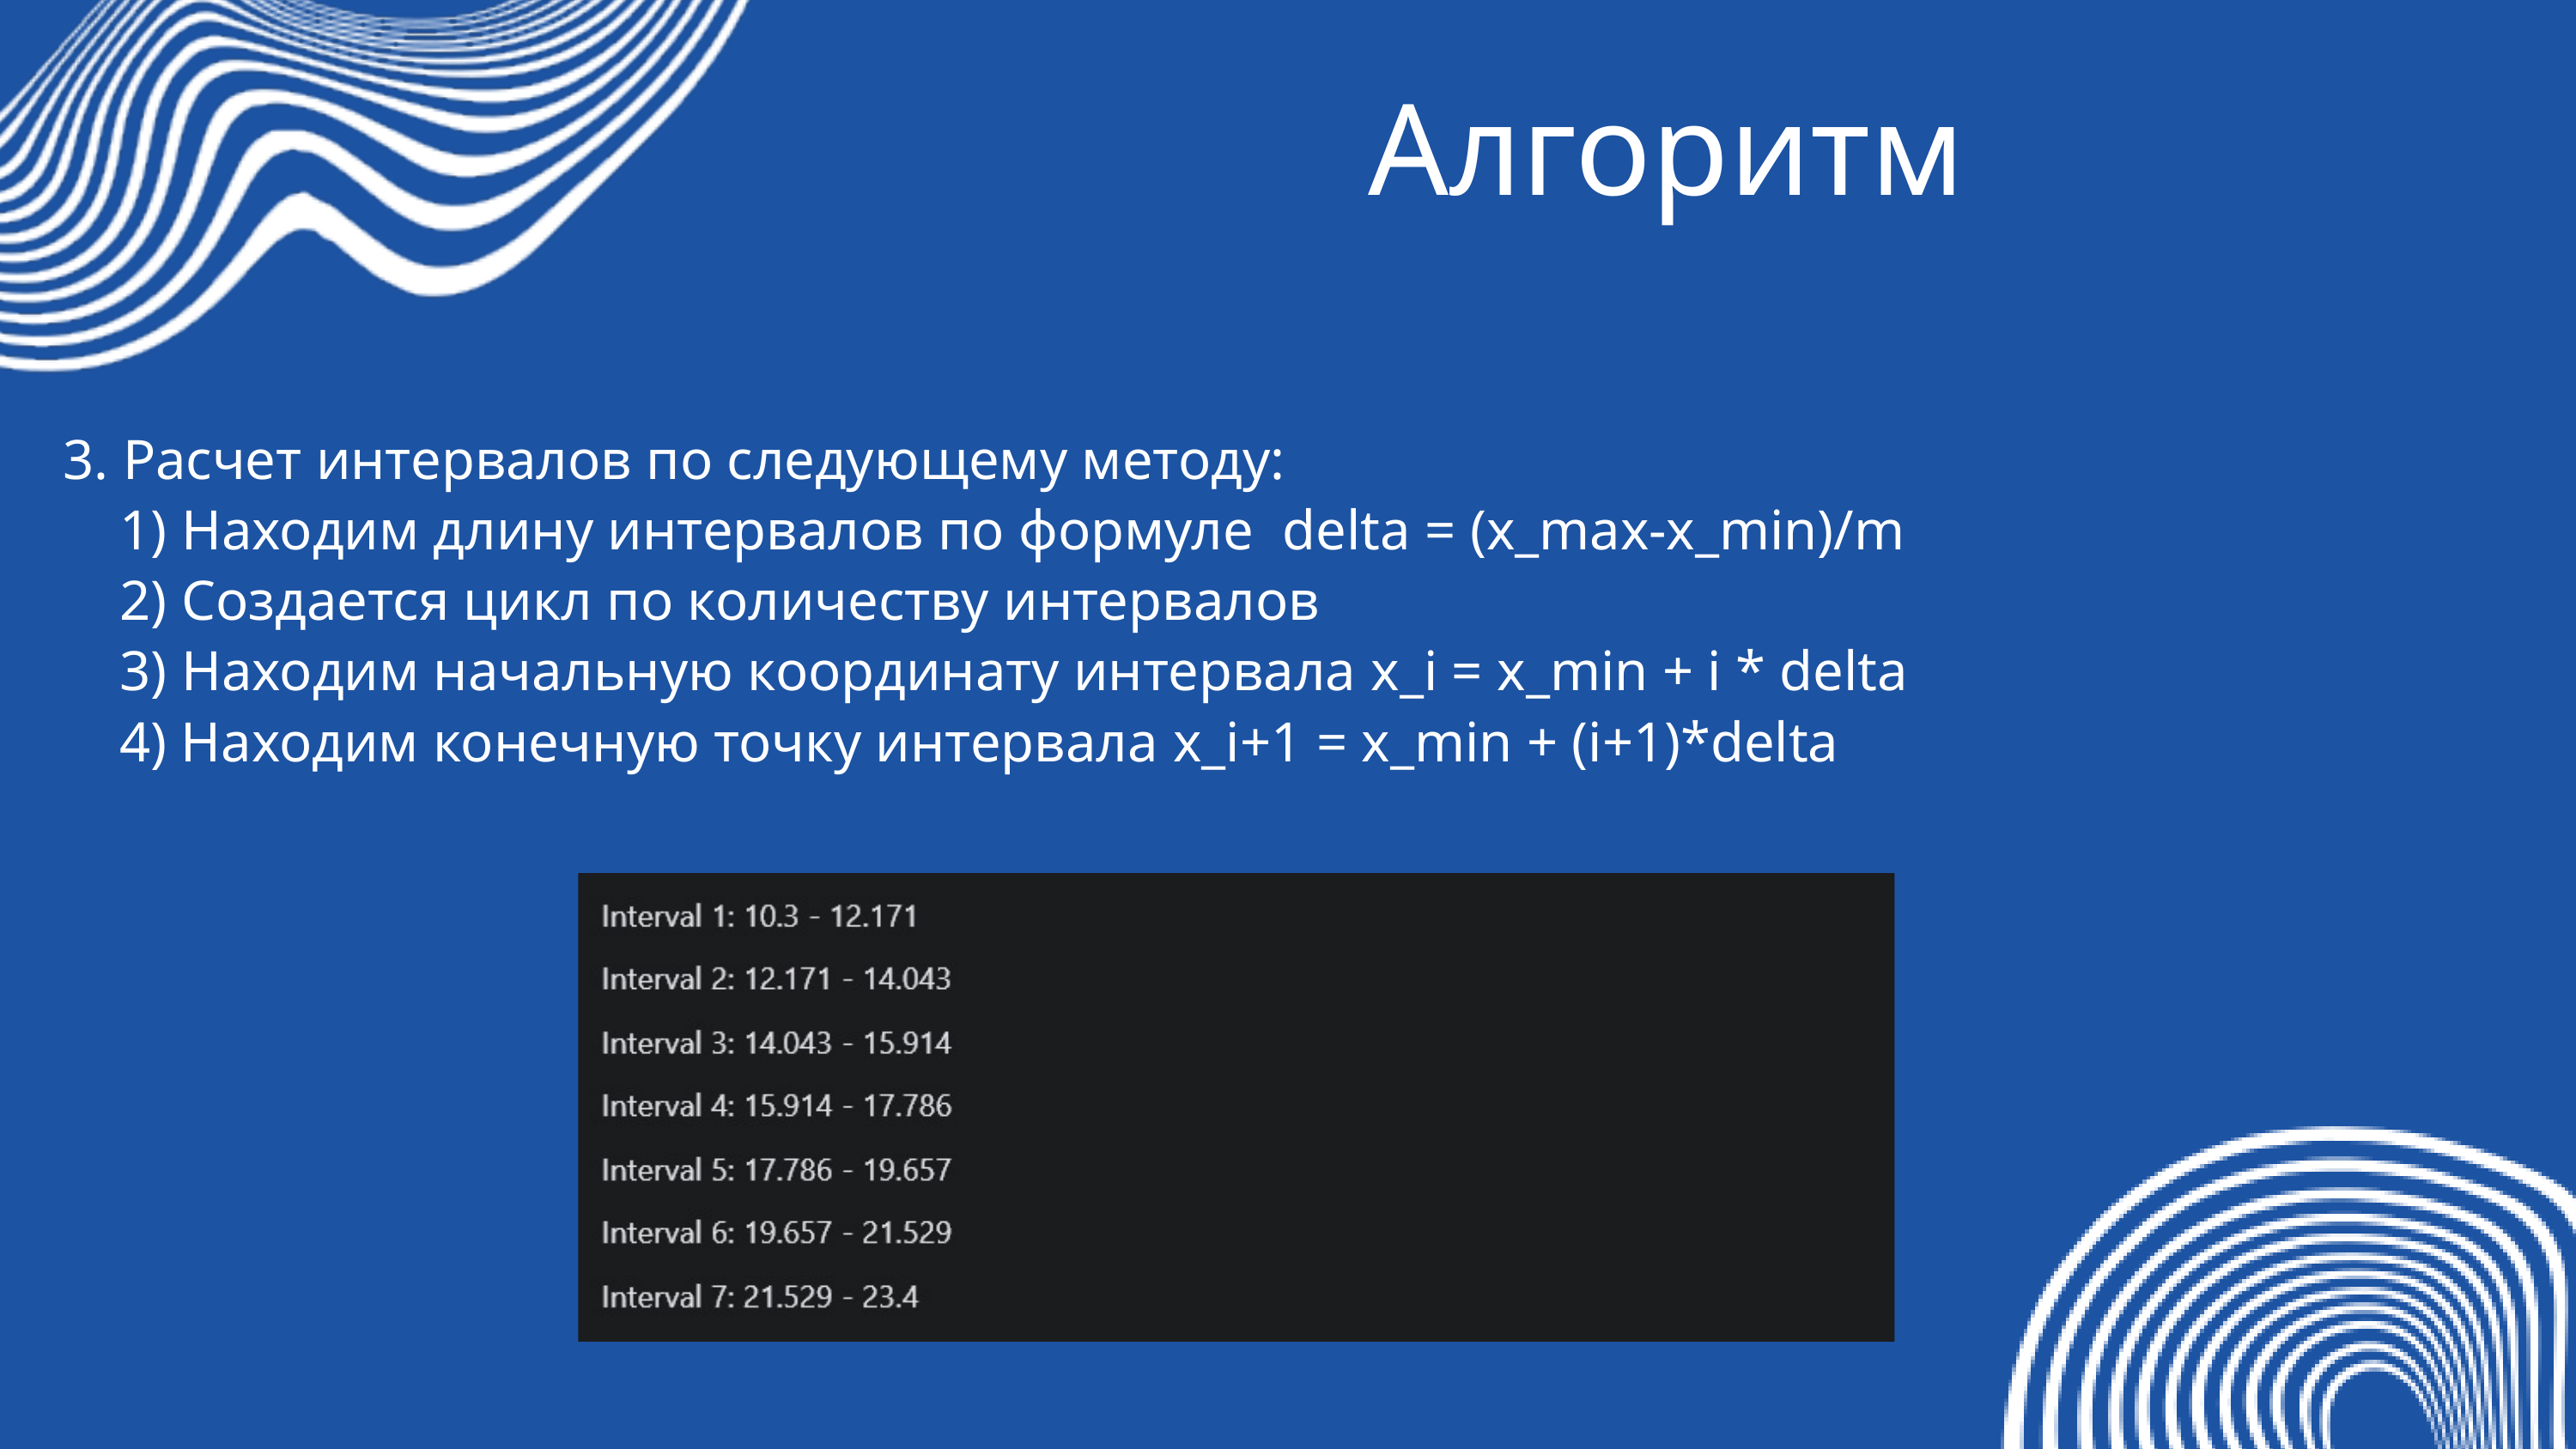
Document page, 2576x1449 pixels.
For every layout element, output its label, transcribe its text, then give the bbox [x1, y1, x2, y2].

text_box [0, 0, 781, 377]
text_box 3. Расчет интервалов по следующему методу: 1) Находим длину интервалов по формуле delta = (x_max-x_min)/m 2) Создается цикл по количеству интервалов 3) Находим начальную координату интервала x_i = x_min + i * delta 4) Находим конечную точку интервала x_i+1 = x_min + (i+1)*delta [63, 419, 2508, 914]
text_box Алгоритм [757, 70, 2576, 221]
text_box [1828, 1126, 2576, 1449]
text_box [578, 914, 1895, 1342]
